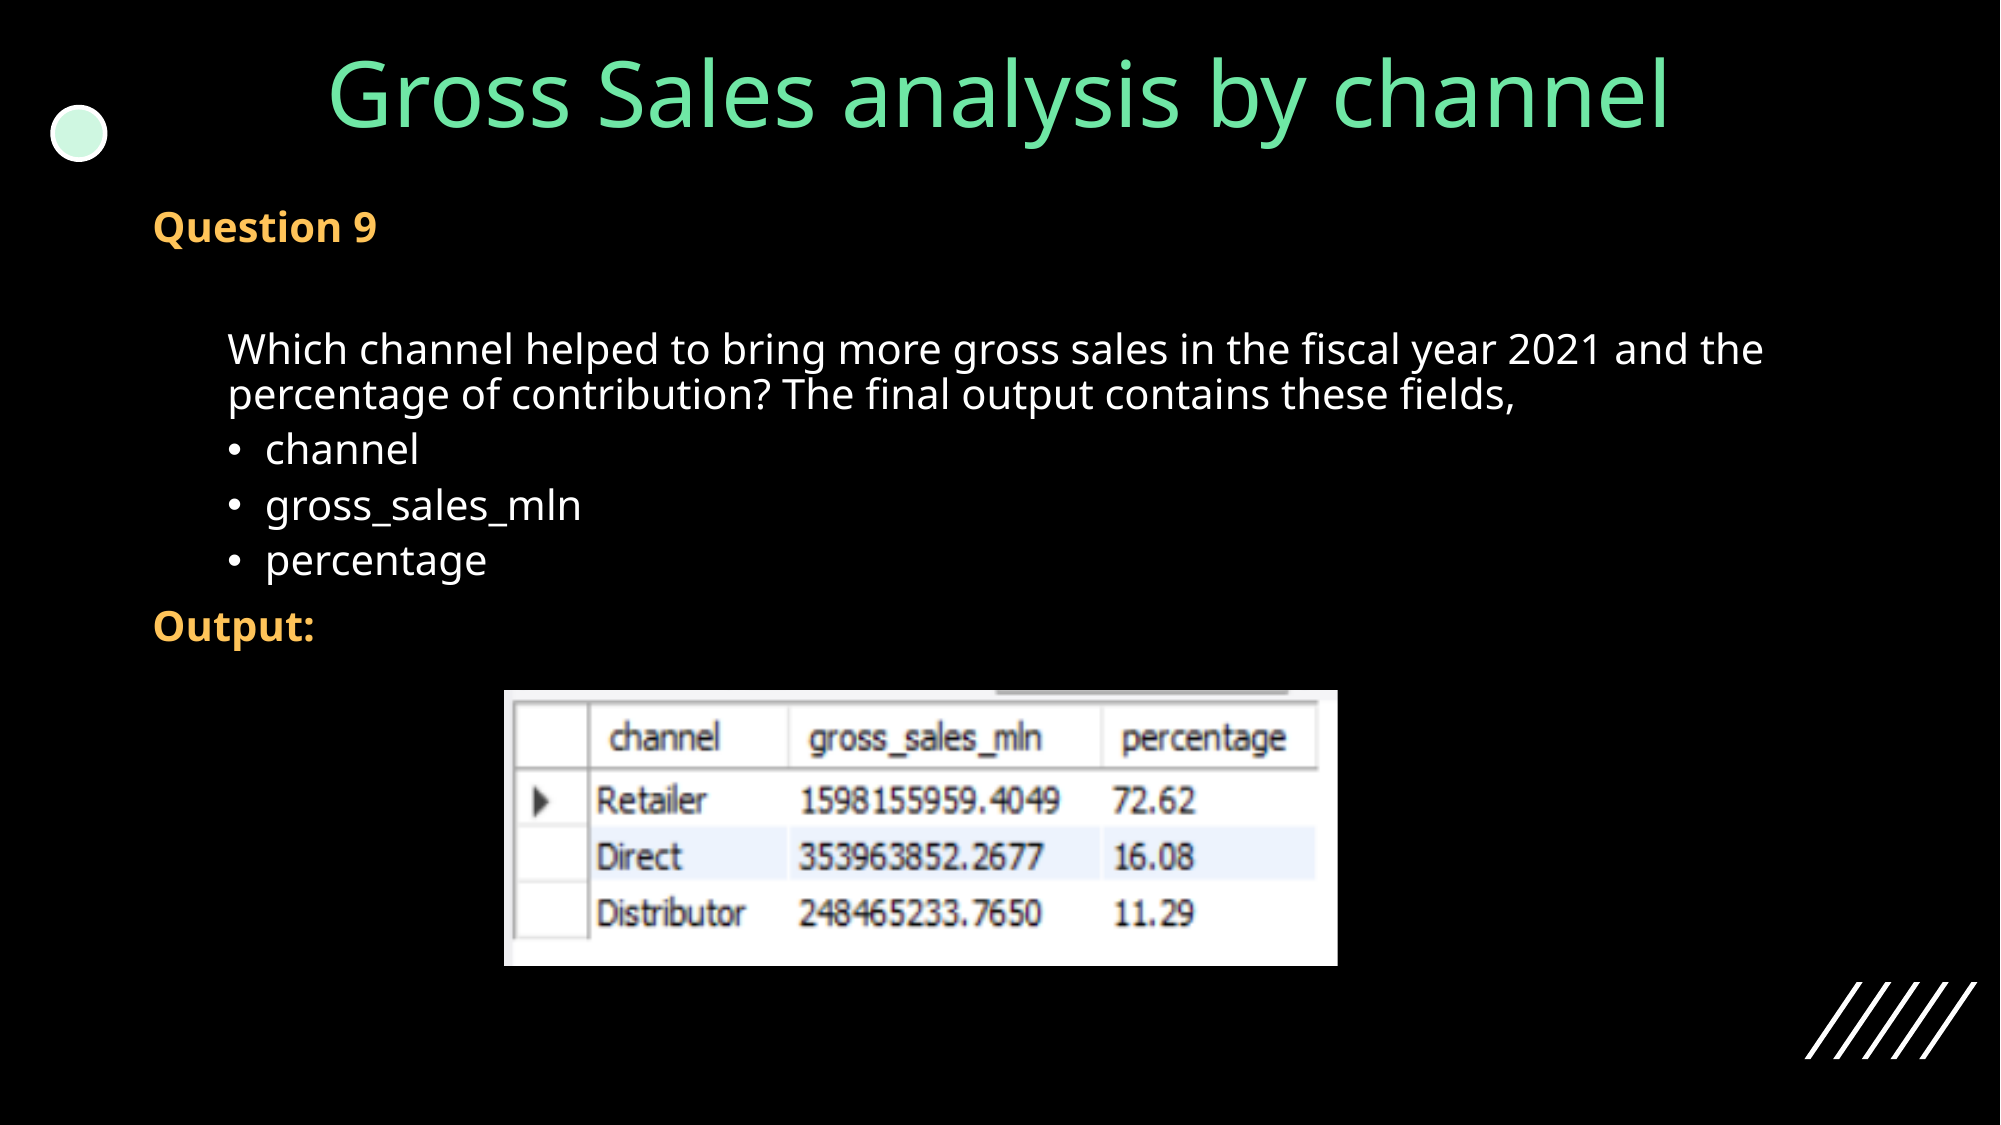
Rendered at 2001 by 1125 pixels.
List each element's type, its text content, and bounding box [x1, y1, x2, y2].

title Gross Sales analysis by channel [137, 37, 1863, 160]
picture [504, 690, 1338, 966]
list Question 9 Which channel helped to bring more gross sales in the fiscal year 2021 and the percentage of contribution? The final output contains these fields, channel gross_sales_mln percentage Output: [137, 199, 1863, 1014]
